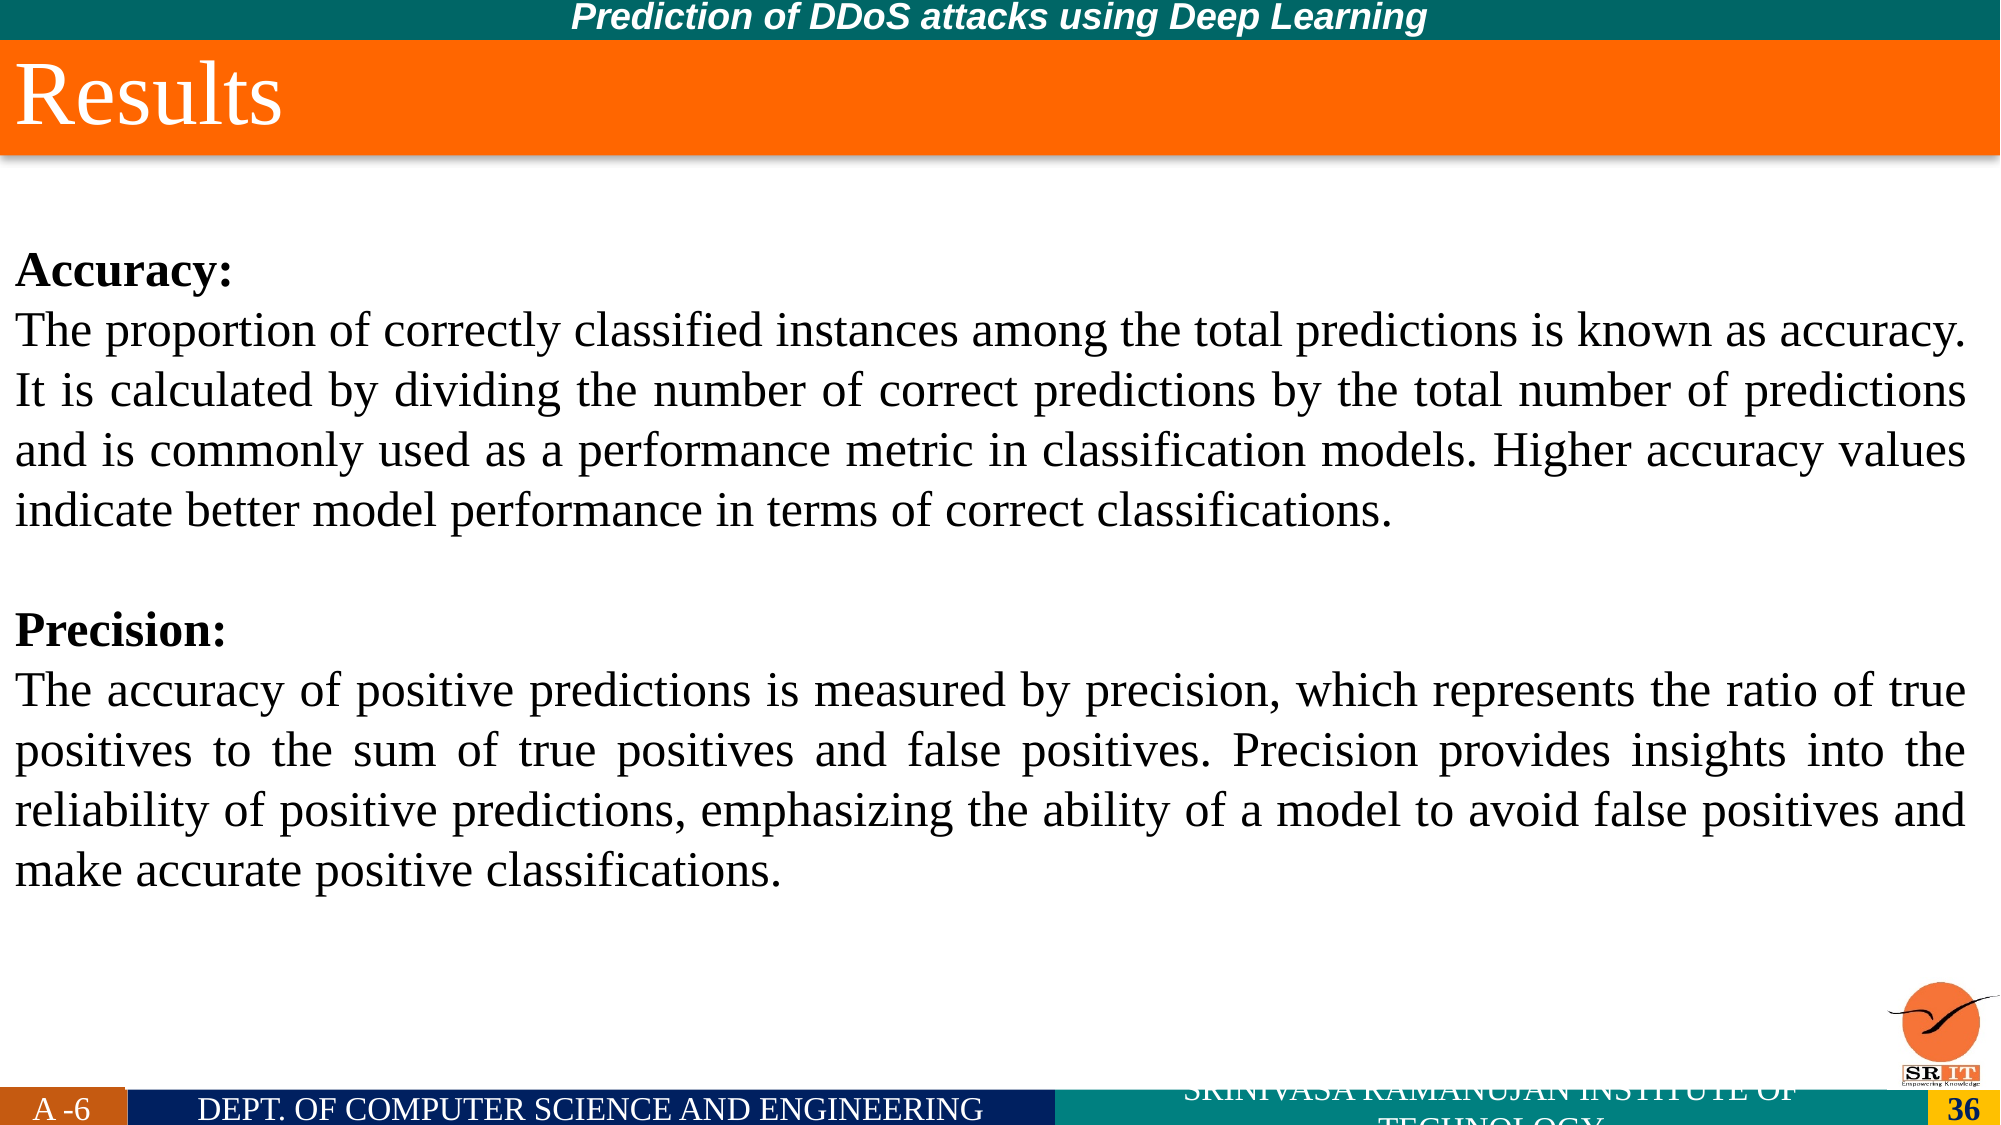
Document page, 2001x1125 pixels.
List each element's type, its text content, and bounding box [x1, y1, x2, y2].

text_box A -6 [0, 1087, 125, 1125]
text_box Prediction of DDoS attacks using Deep Learning [0, 0, 2000, 40]
text_box Accuracy: The proportion of correctly classified instances among the total predictions is known as accuracy. It is calculated by dividing the number of correct predictions by the total number of predictions and is commonly used as a performance metric in classification models. Higher accuracy values indicate better model performance in terms of correct classifications. Precision: The accuracy of positive predictions is measured by precision, which represents the ratio of true positives to the sum of true positives and false positives. Precision provides insights into the reliability of positive predictions, emphasizing the ability of a model to avoid false positives and make accurate positive classifications. [0, 168, 1984, 964]
text_box Results [0, 40, 2000, 156]
picture [1887, 977, 2000, 1090]
